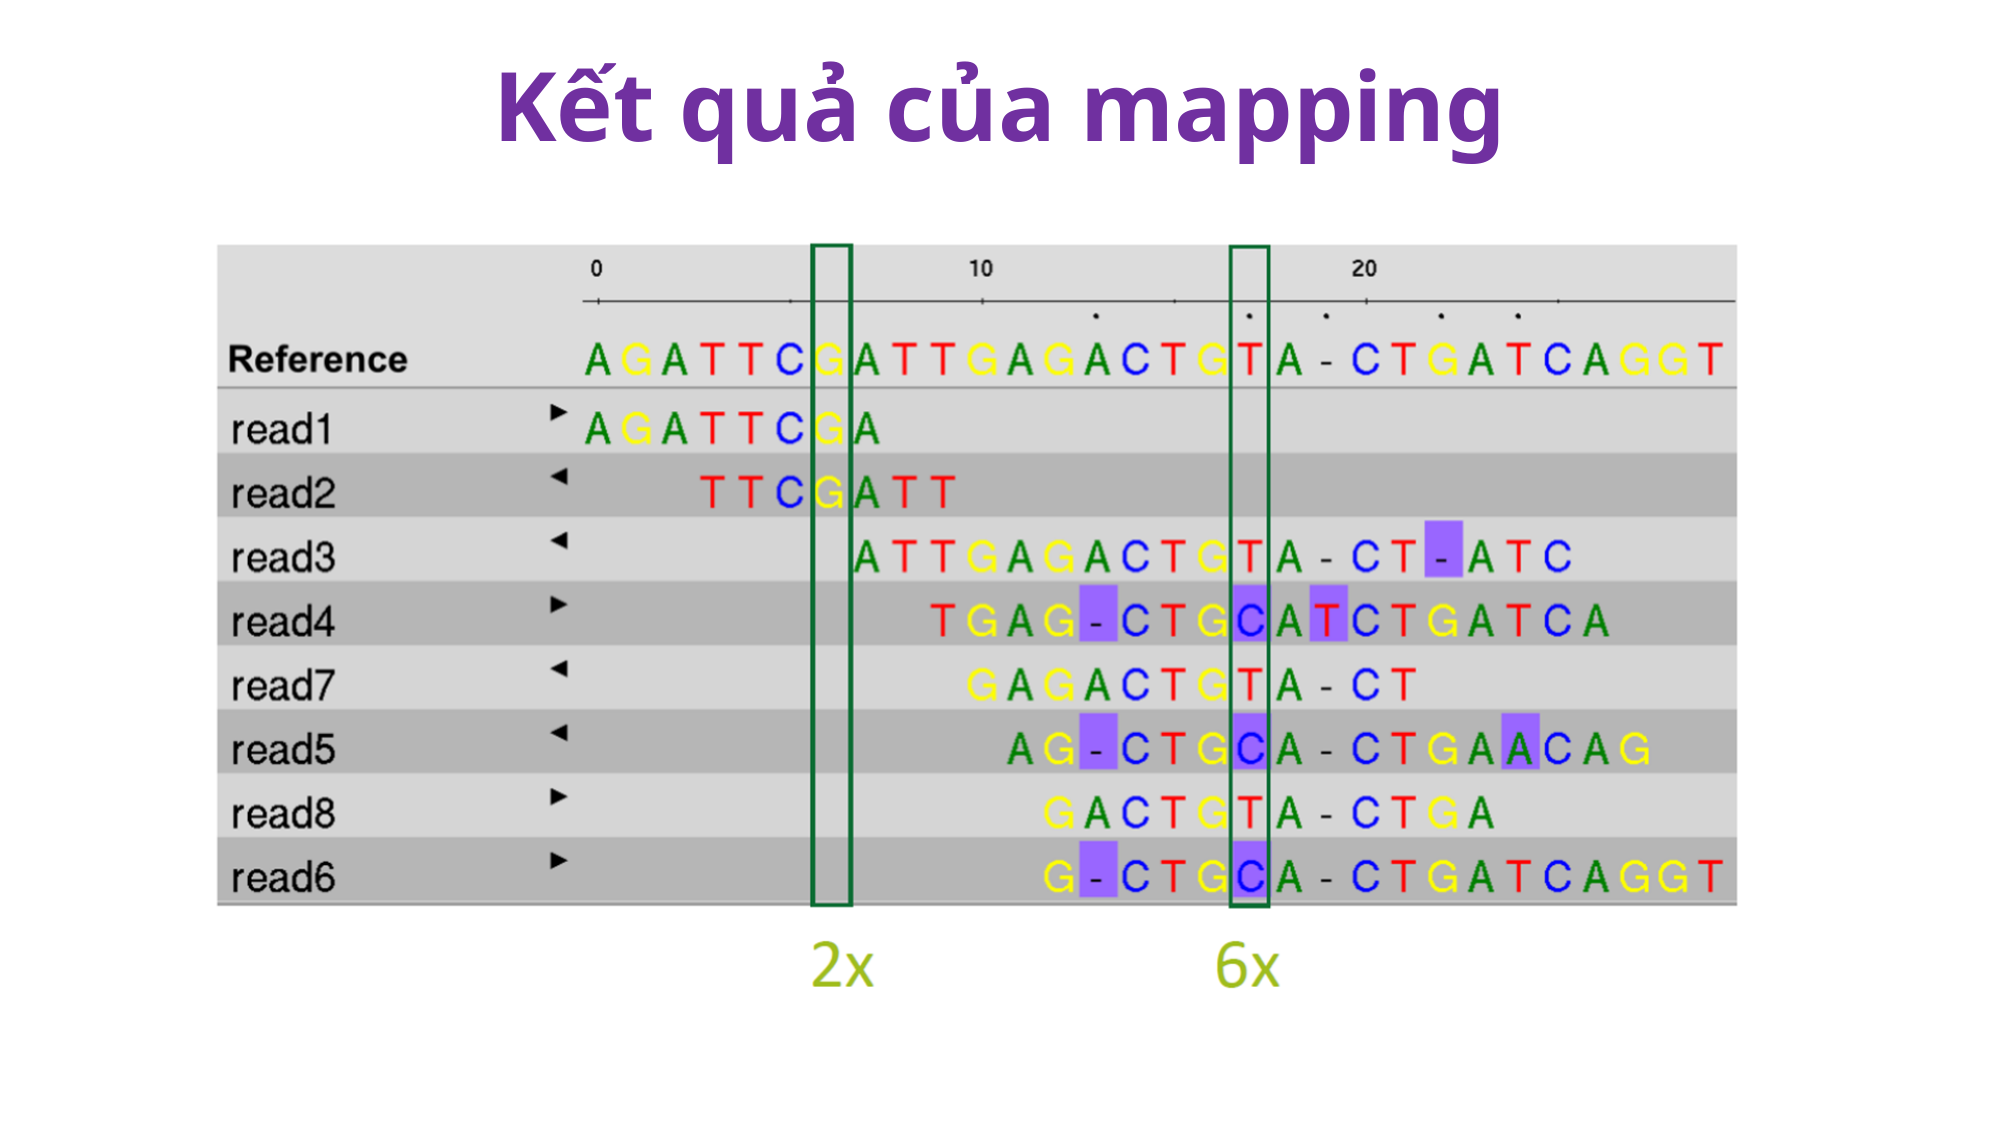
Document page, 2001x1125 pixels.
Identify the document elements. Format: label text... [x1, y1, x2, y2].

text_box Kết quả của mapping [137, 61, 1863, 170]
picture [202, 233, 1752, 997]
